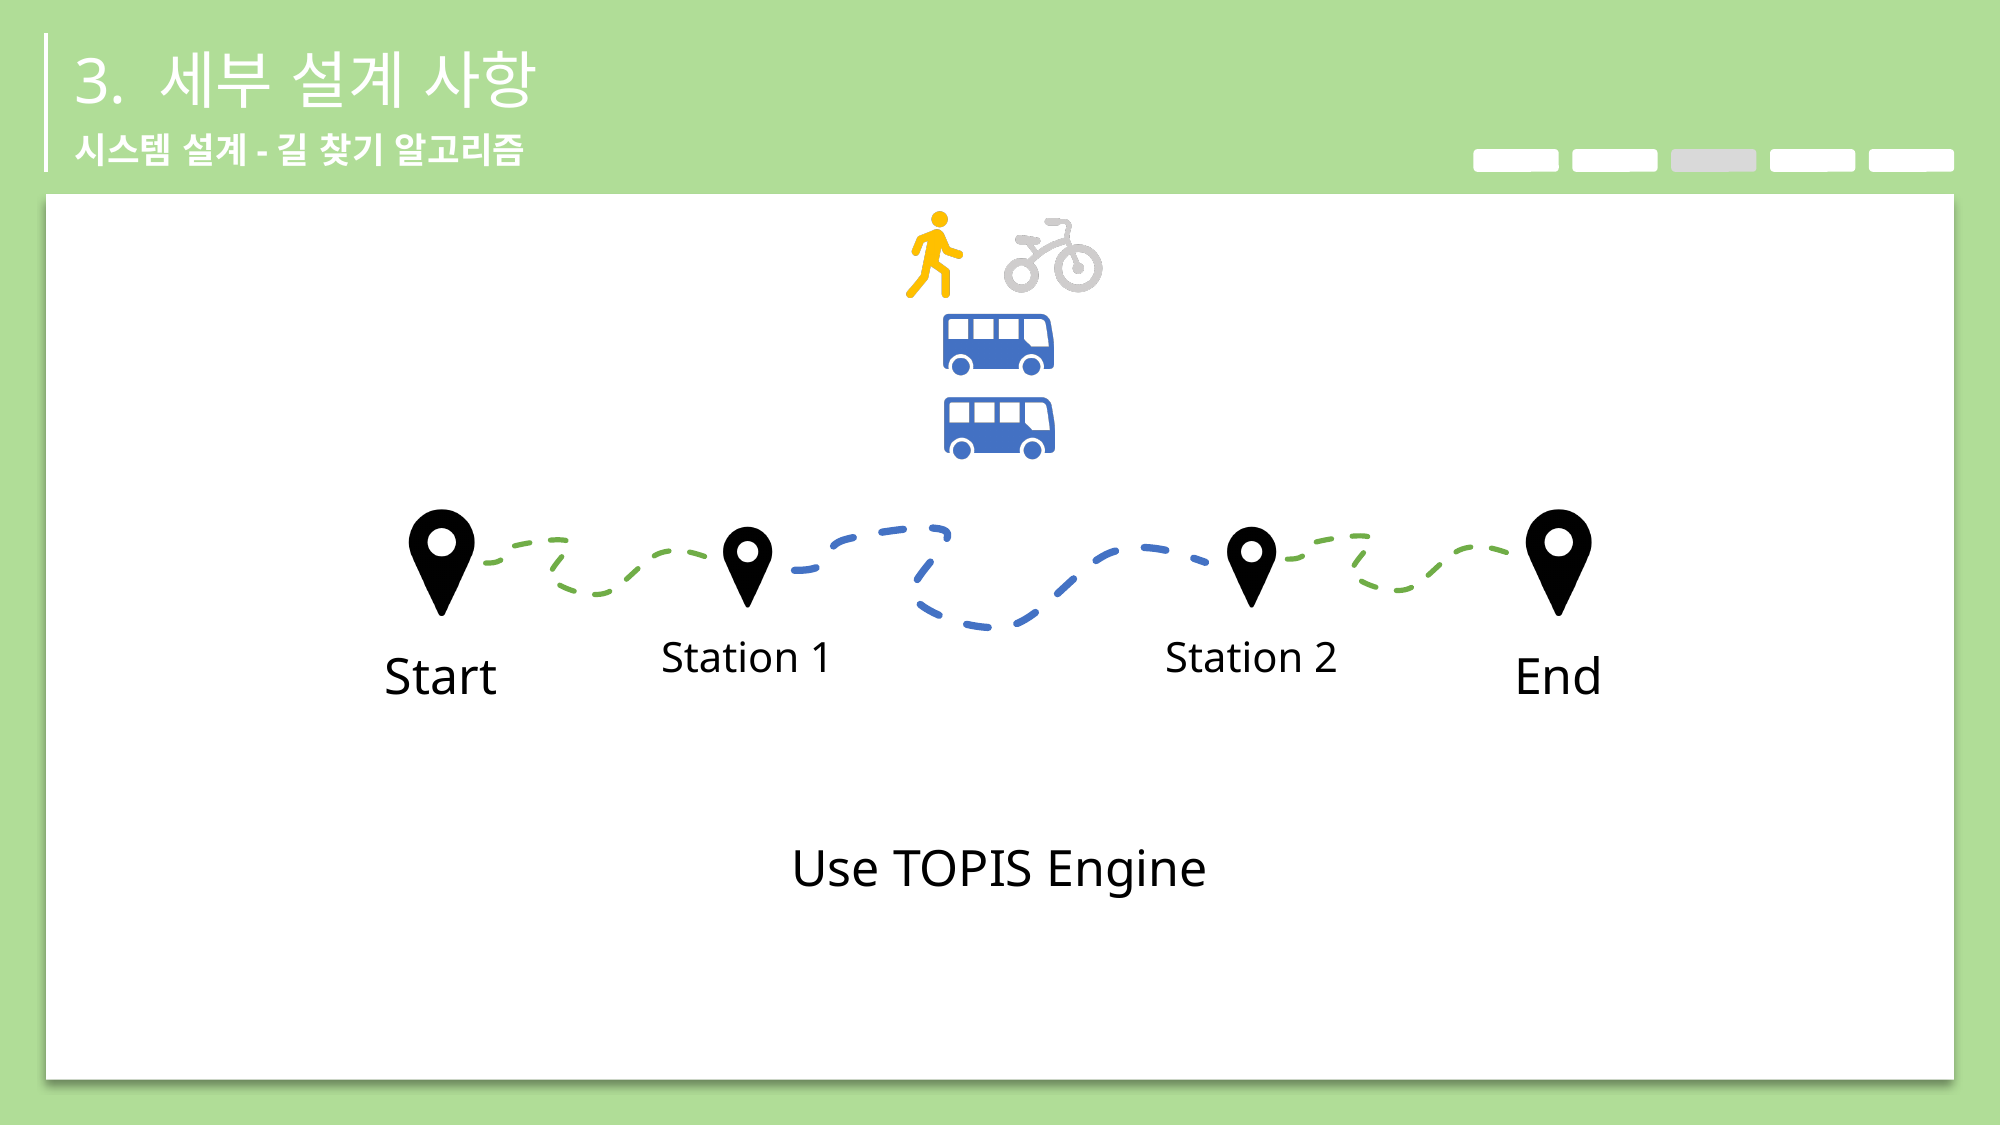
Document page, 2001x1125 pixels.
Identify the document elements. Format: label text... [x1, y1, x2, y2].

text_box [1445, 487, 1673, 714]
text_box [886, 195, 1114, 316]
text_box [555, 538, 627, 596]
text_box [327, 487, 555, 714]
text_box [868, 526, 1131, 629]
text_box [1372, 556, 1445, 592]
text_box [627, 510, 868, 689]
text_box 3. 세부 설계 사항 [59, 33, 1954, 120]
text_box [1131, 510, 1372, 689]
text_box [45, 193, 1955, 1081]
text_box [1473, 149, 1955, 172]
text_box Use TOPIS Engine [759, 829, 1241, 904]
picture [938, 316, 1060, 488]
text_box 시스템 설계-길 찾기 알고리즘 [59, 120, 2000, 178]
